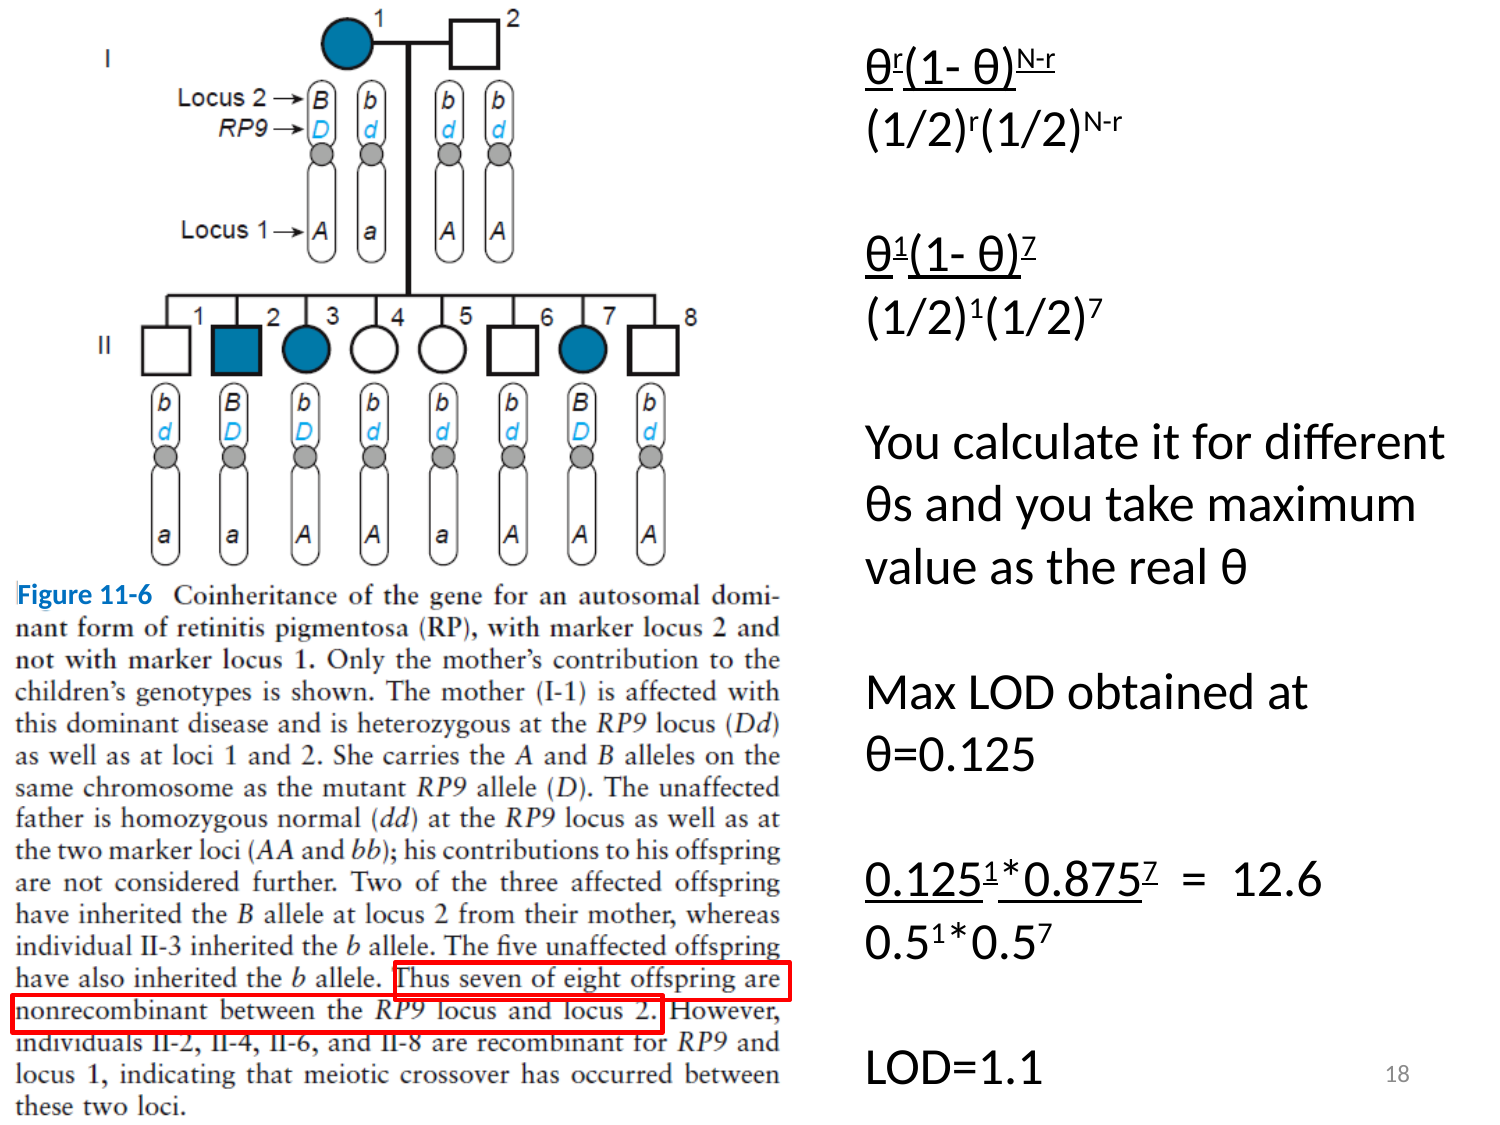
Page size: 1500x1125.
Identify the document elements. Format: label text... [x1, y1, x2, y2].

text_box θr(1- θ)N-r (1/2)r(1/2)N-r θ1(1- θ)7 (1/2)1(1/2)7 You calculate it for different θs and you take maximum value as the real θ Max LOD obtained at θ=0.125 0.1251*0.8757 = 12.6 0.51*0.57 LOD=1.1 [849, 24, 1475, 1102]
picture [0, 0, 791, 1124]
